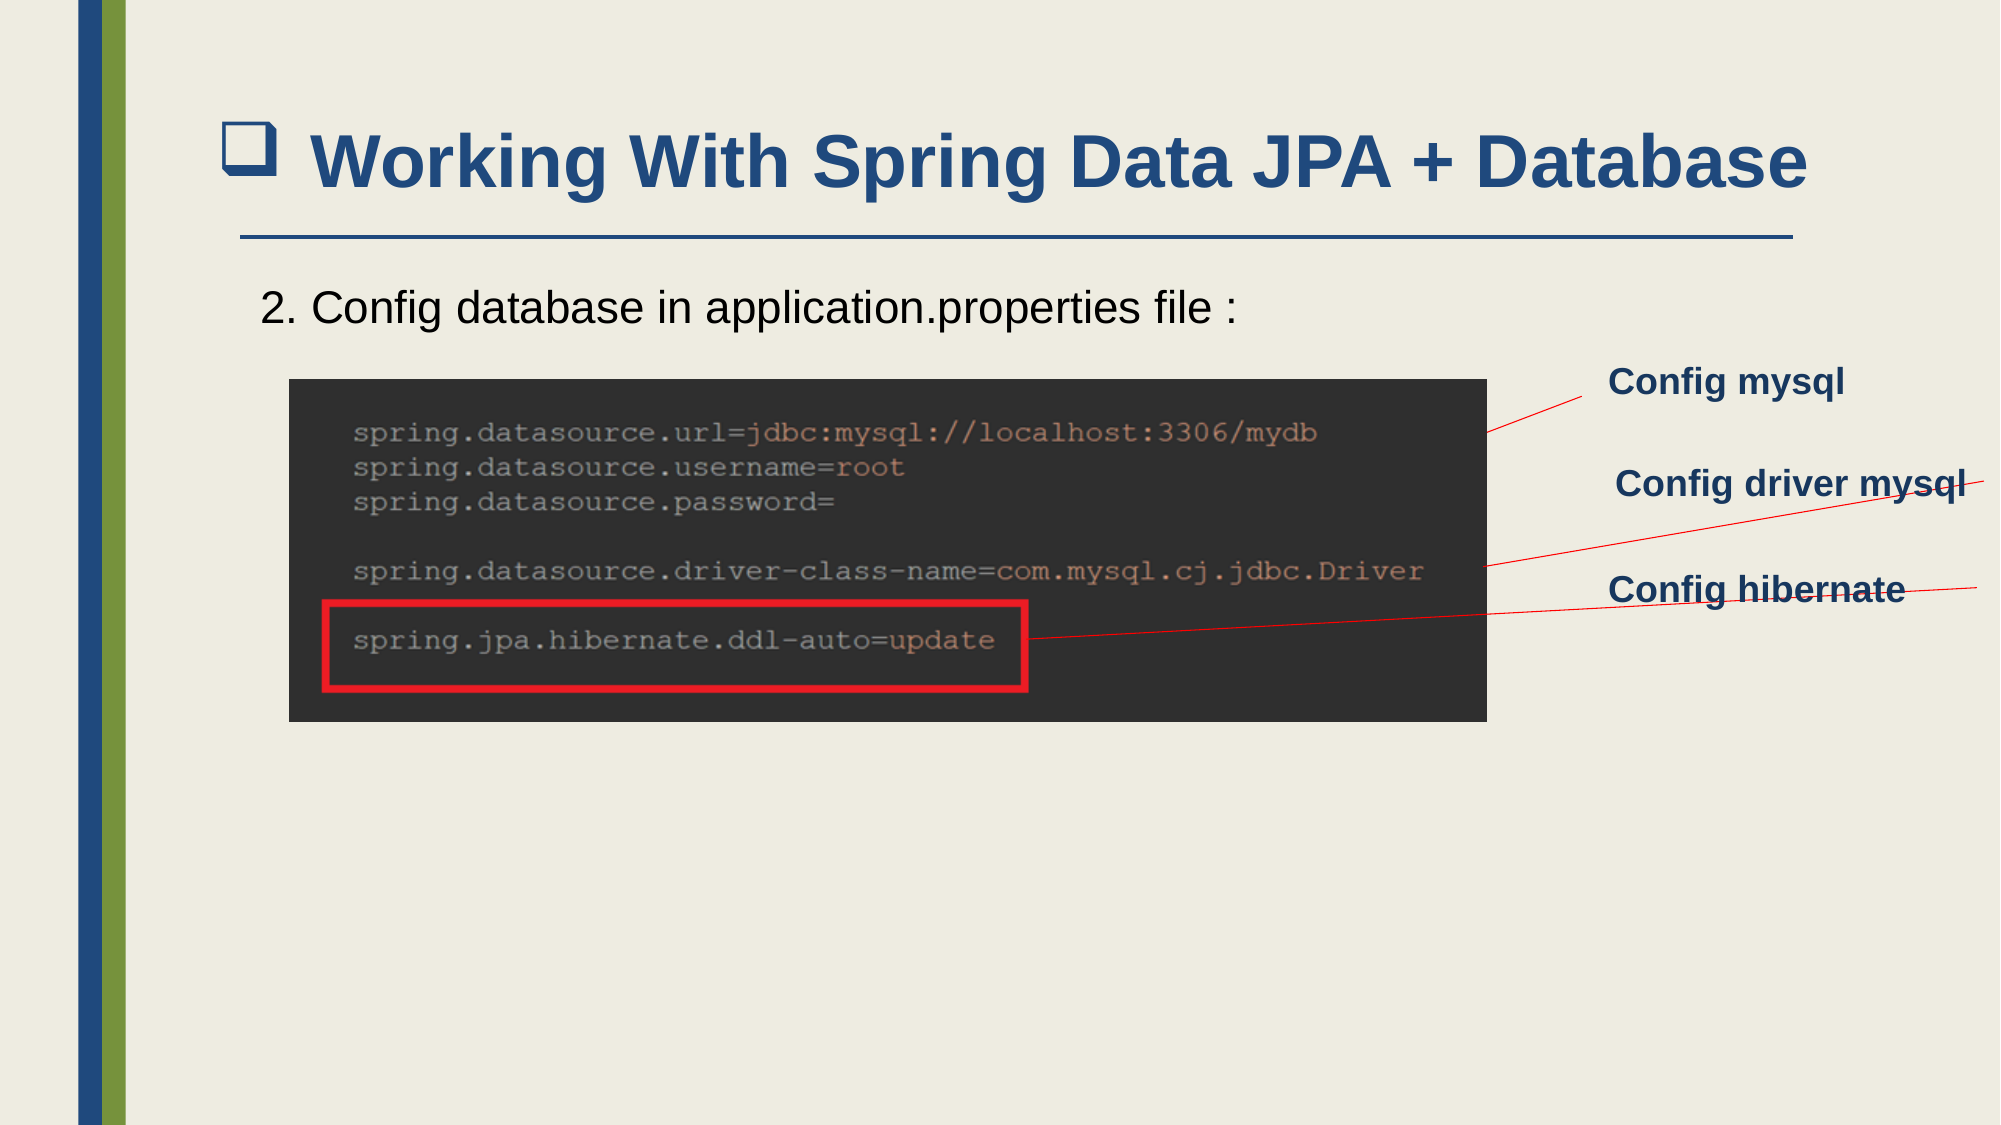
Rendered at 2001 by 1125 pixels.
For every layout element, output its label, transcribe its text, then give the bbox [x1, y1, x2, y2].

text_box 2. Config database in application.properties file : [245, 270, 1255, 395]
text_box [1487, 396, 1582, 481]
text_box Config mysql [1593, 349, 1926, 410]
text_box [1026, 588, 1594, 640]
title Working With Spring Data JPA + Database [201, 115, 1902, 234]
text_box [1483, 481, 1601, 573]
text_box Config hibernate [1593, 557, 1977, 618]
text_box Config driver mysql [1600, 451, 1984, 511]
picture [289, 379, 1487, 722]
